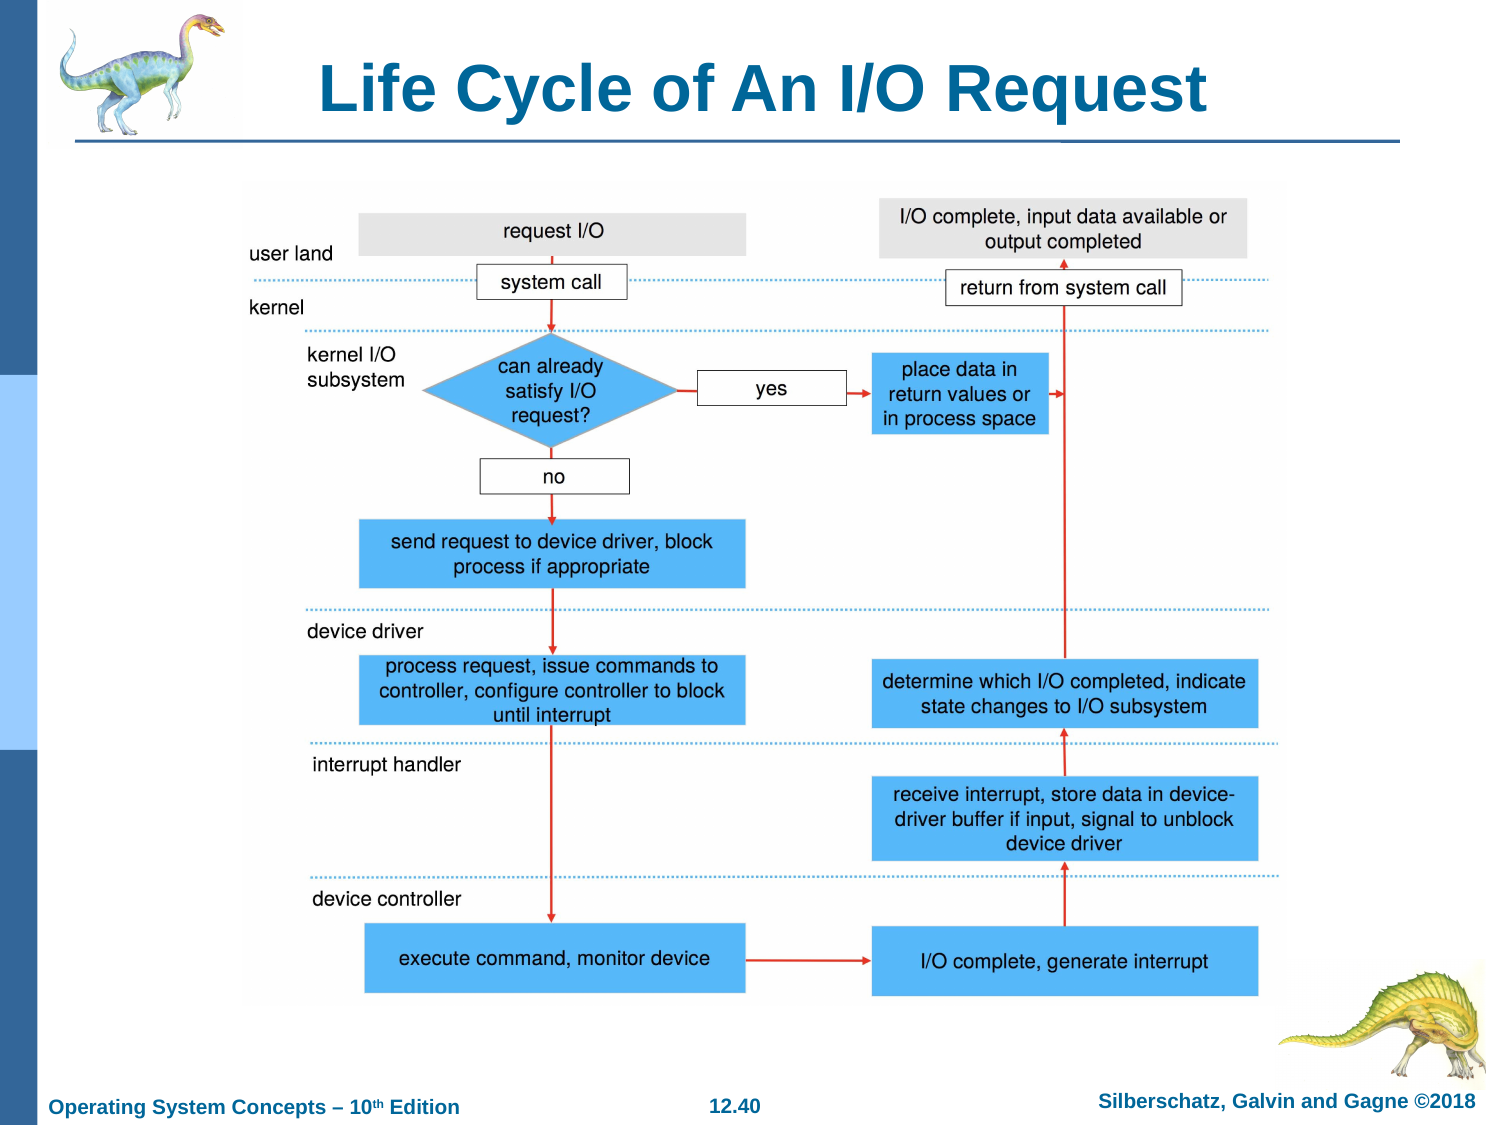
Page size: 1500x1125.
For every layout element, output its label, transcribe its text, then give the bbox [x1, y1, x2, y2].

picture [46, 0, 243, 149]
title Life Cycle of An I/O Request [127, 37, 1401, 133]
picture [242, 181, 1486, 1090]
